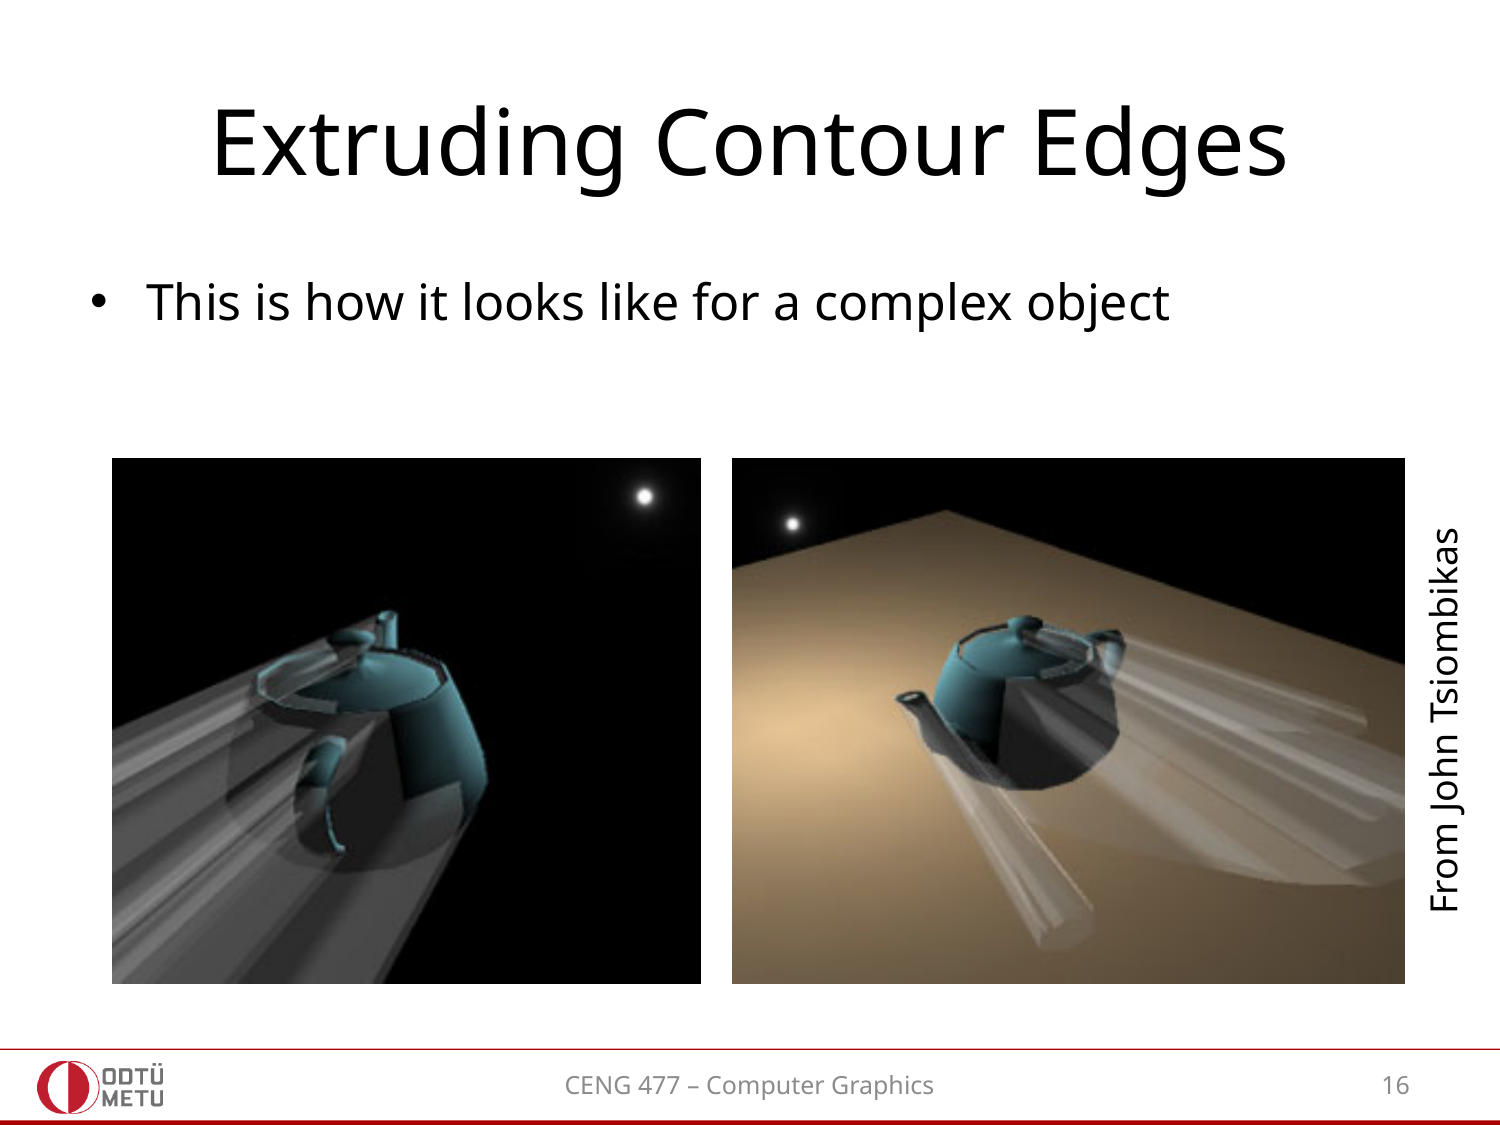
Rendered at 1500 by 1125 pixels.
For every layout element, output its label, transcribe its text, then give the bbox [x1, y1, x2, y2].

text_box From John Tsiombikas [1412, 513, 1473, 930]
picture [37, 1061, 163, 1114]
picture [732, 458, 1405, 984]
slide_number 16 [1074, 1056, 1425, 1117]
footer CENG 477 – Computer Graphics [512, 1056, 988, 1117]
picture [112, 458, 702, 984]
list This is how it looks like for a complex object [75, 262, 1425, 1005]
title Extruding Contour Edges [75, 45, 1425, 233]
